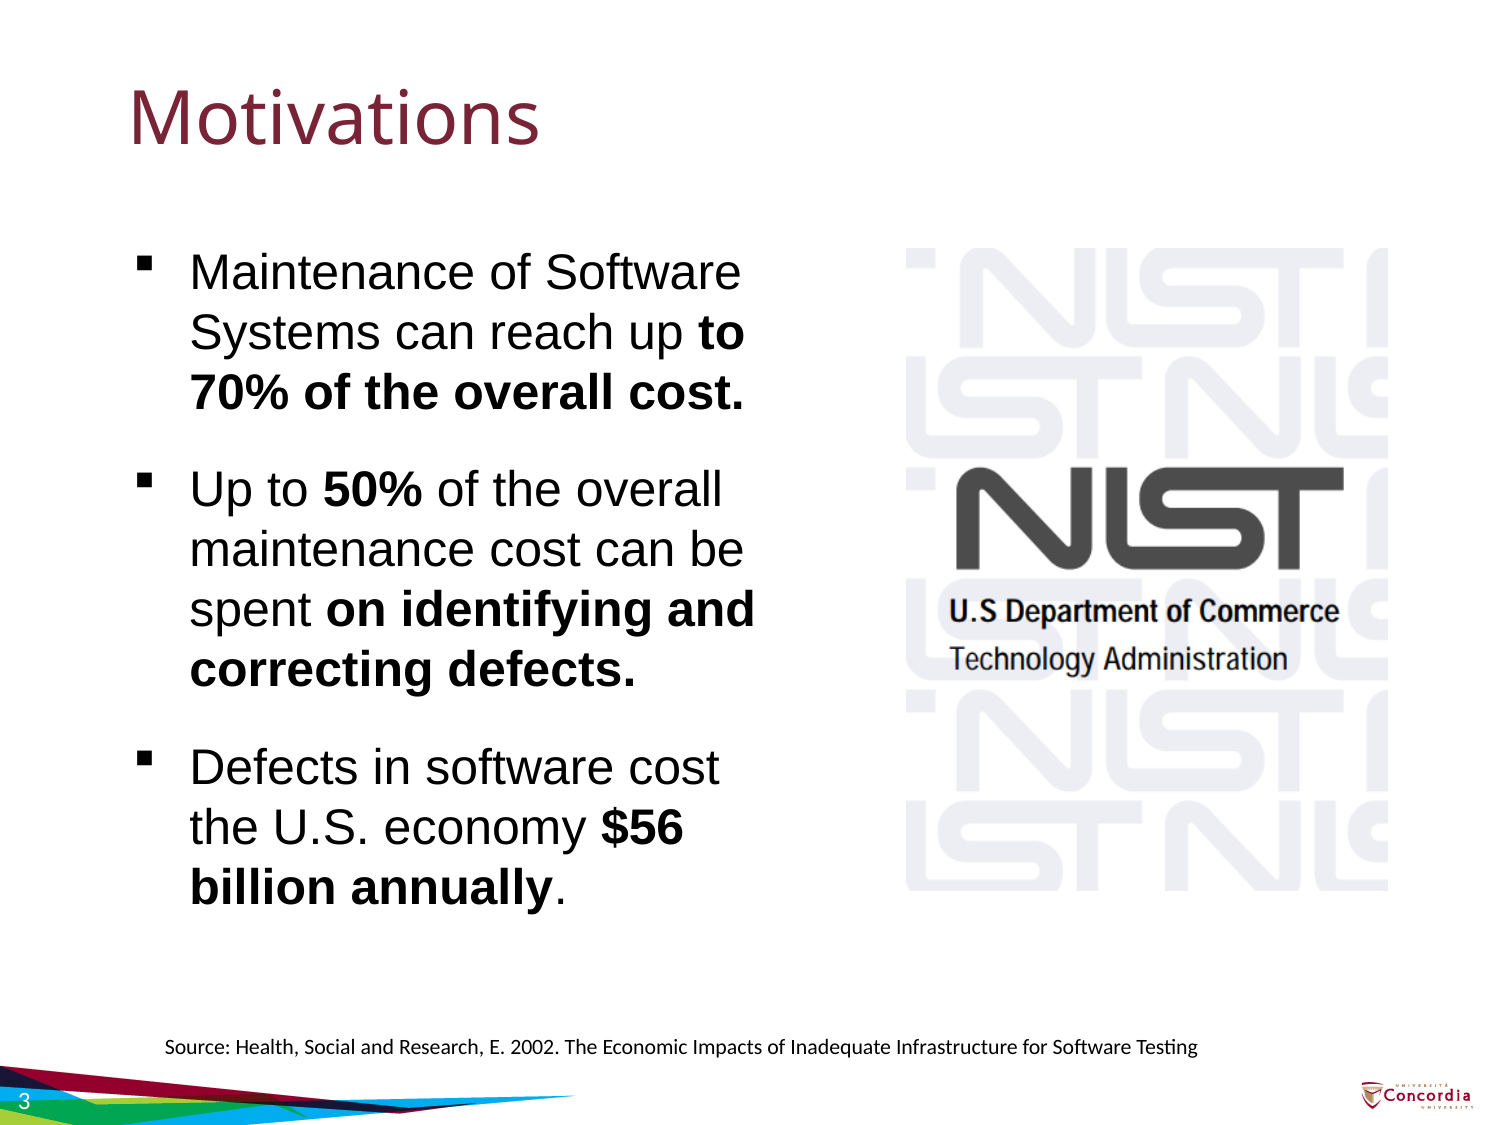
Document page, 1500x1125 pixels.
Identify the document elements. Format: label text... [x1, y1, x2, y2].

title Motivations [112, 62, 1388, 250]
list Maintenance of Software Systems can reach up to 70% of the overall cost. Up to 50% of the overall maintenance cost can be spent on identifying and correcting defects. Defects in software cost the U.S. economy $56 billion annually. [118, 231, 800, 757]
text_box Source: Health, Social and Research, E. 2002. The Economic Impacts of Inadequate Infrastructure for Software Testing [149, 1024, 1363, 1066]
slide_number 3 [2, 1074, 78, 1125]
picture [0, 0, 1500, 1125]
